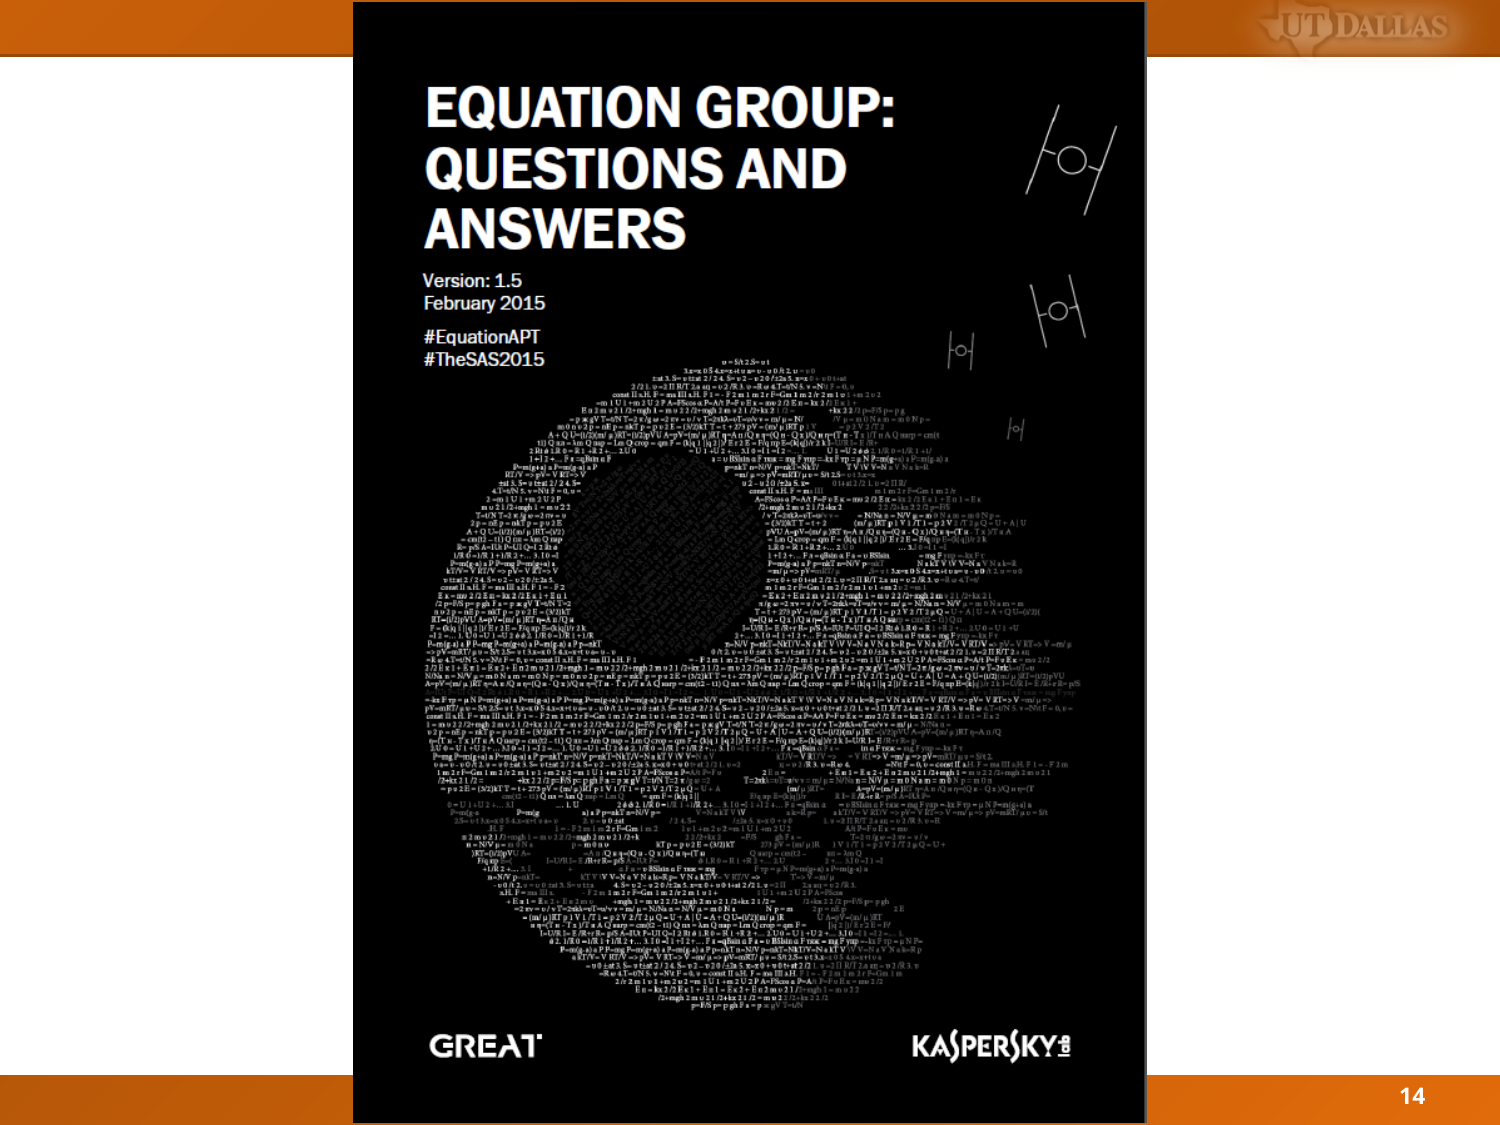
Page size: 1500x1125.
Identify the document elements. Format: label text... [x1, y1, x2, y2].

picture [1218, 0, 1500, 86]
slide_number 14 [1350, 1076, 1475, 1120]
picture [353, 2, 1147, 1123]
